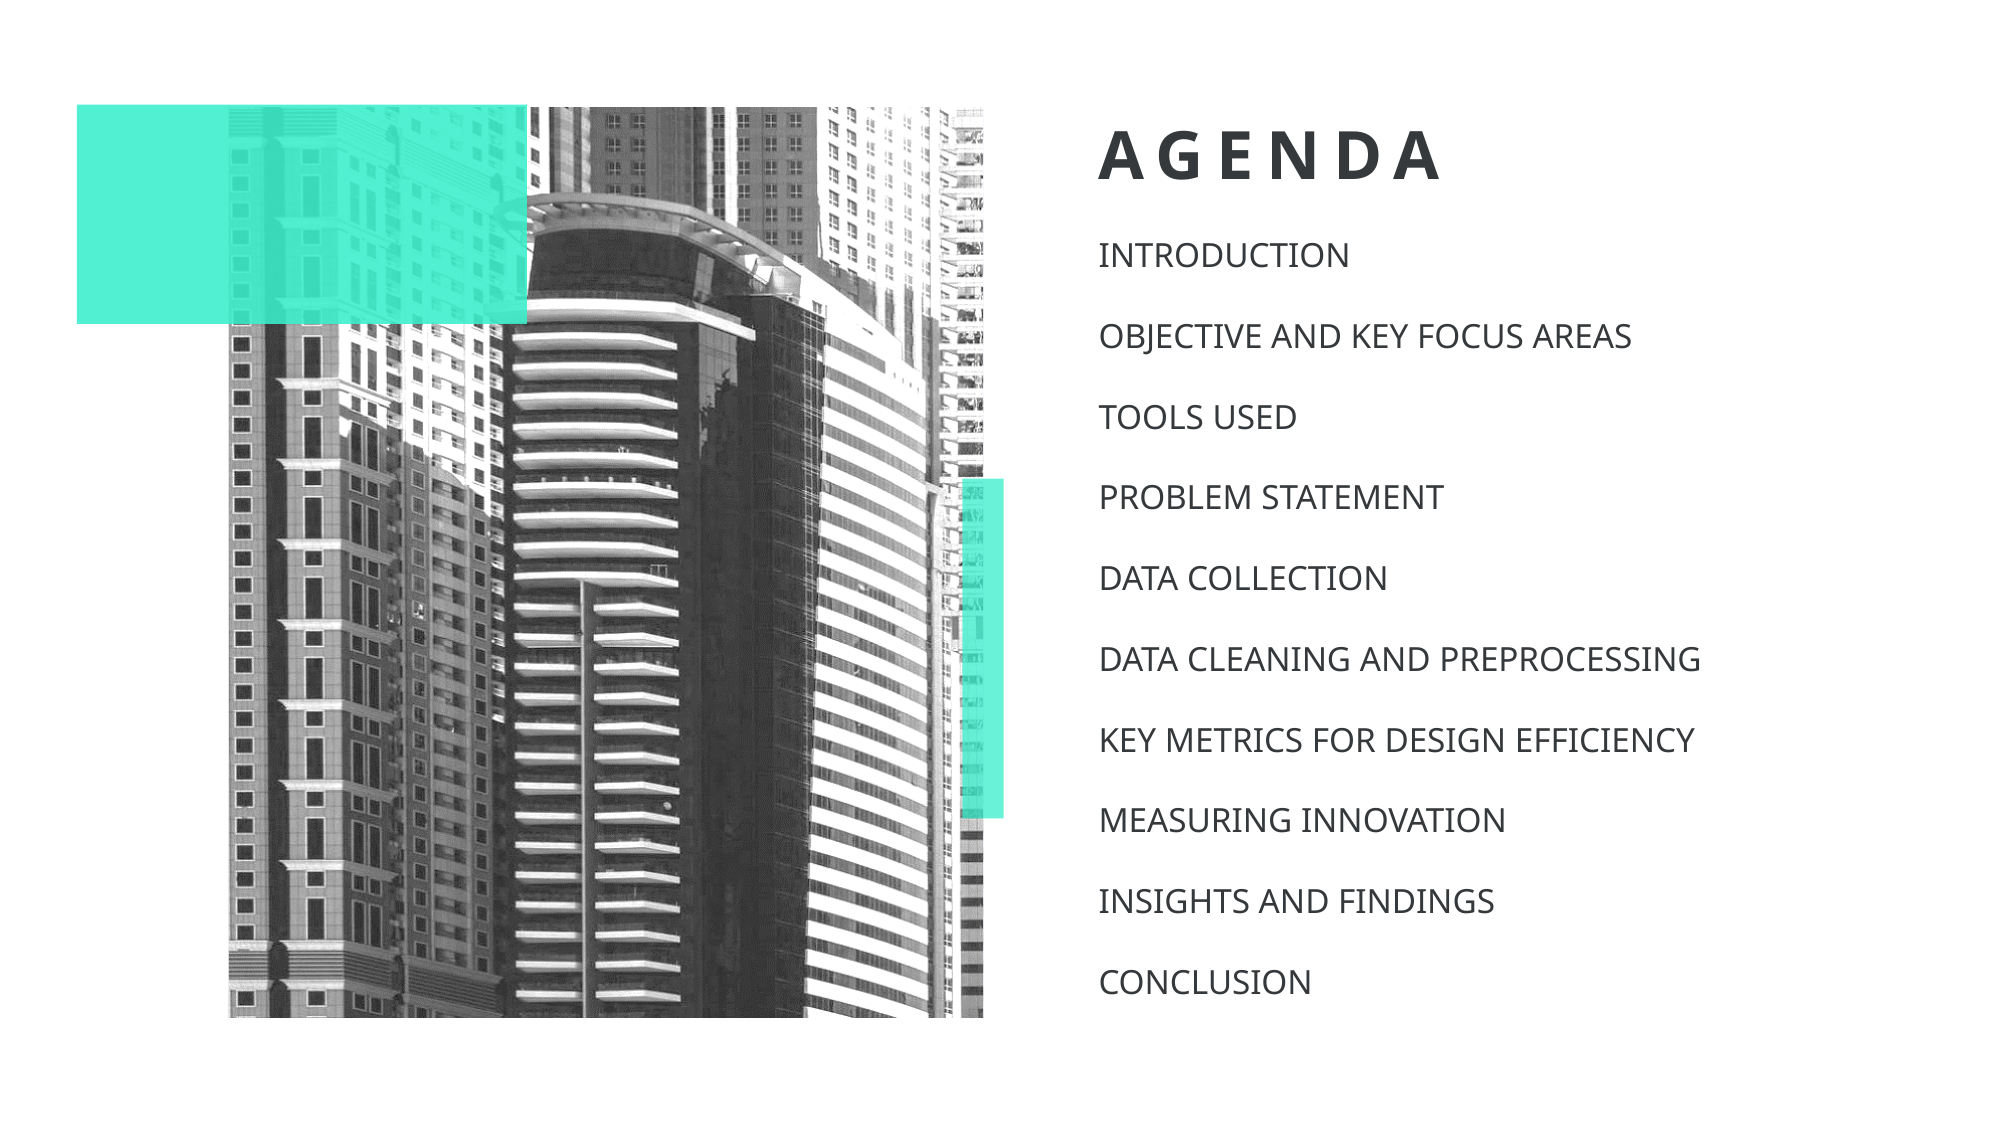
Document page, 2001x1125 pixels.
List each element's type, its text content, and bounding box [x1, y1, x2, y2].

text_box [984, 478, 1004, 819]
title AGENDA [1098, 107, 1892, 194]
list INTRODUCTION Objective and key focus areas Tools used Problem Statement Data collection Data Cleaning and preprocessing Key metrics for Design Efficiency Measuring innovation Insights and Findings Conclusion [1098, 214, 1924, 1021]
picture [228, 107, 984, 1018]
text_box [76, 104, 527, 324]
